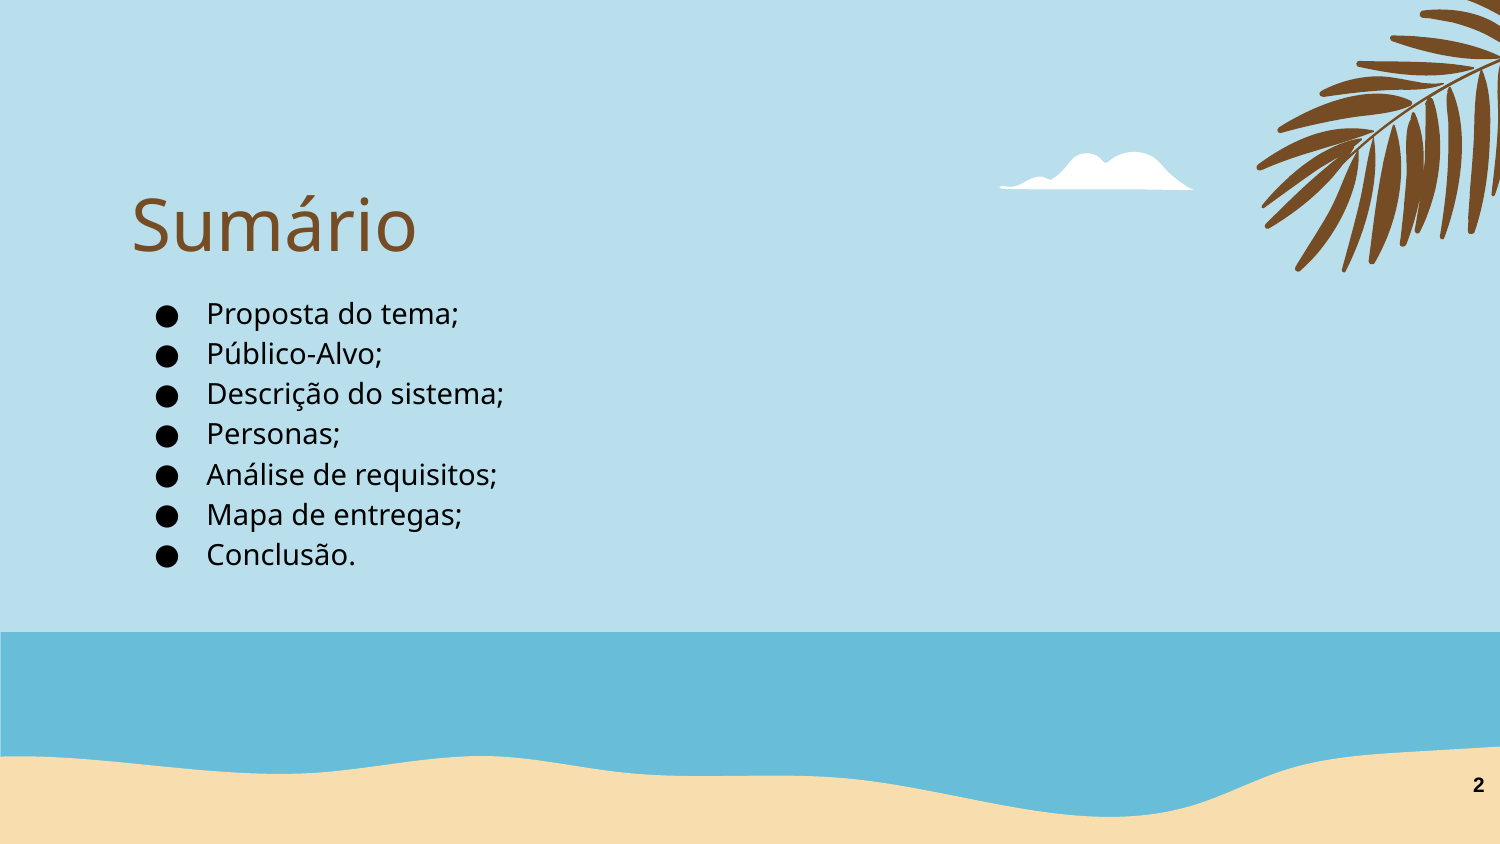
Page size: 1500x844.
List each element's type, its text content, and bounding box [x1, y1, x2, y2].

title Sumário [116, 163, 677, 259]
text_box 2 [1458, 764, 1500, 805]
text_box [999, 151, 1194, 190]
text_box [1234, 4, 1500, 229]
subtitle Proposta do tema; Público-Alvo; Descrição do sistema; Personas; Análise de requisitos; Mapa de entregas; Conclusão. [116, 275, 629, 612]
